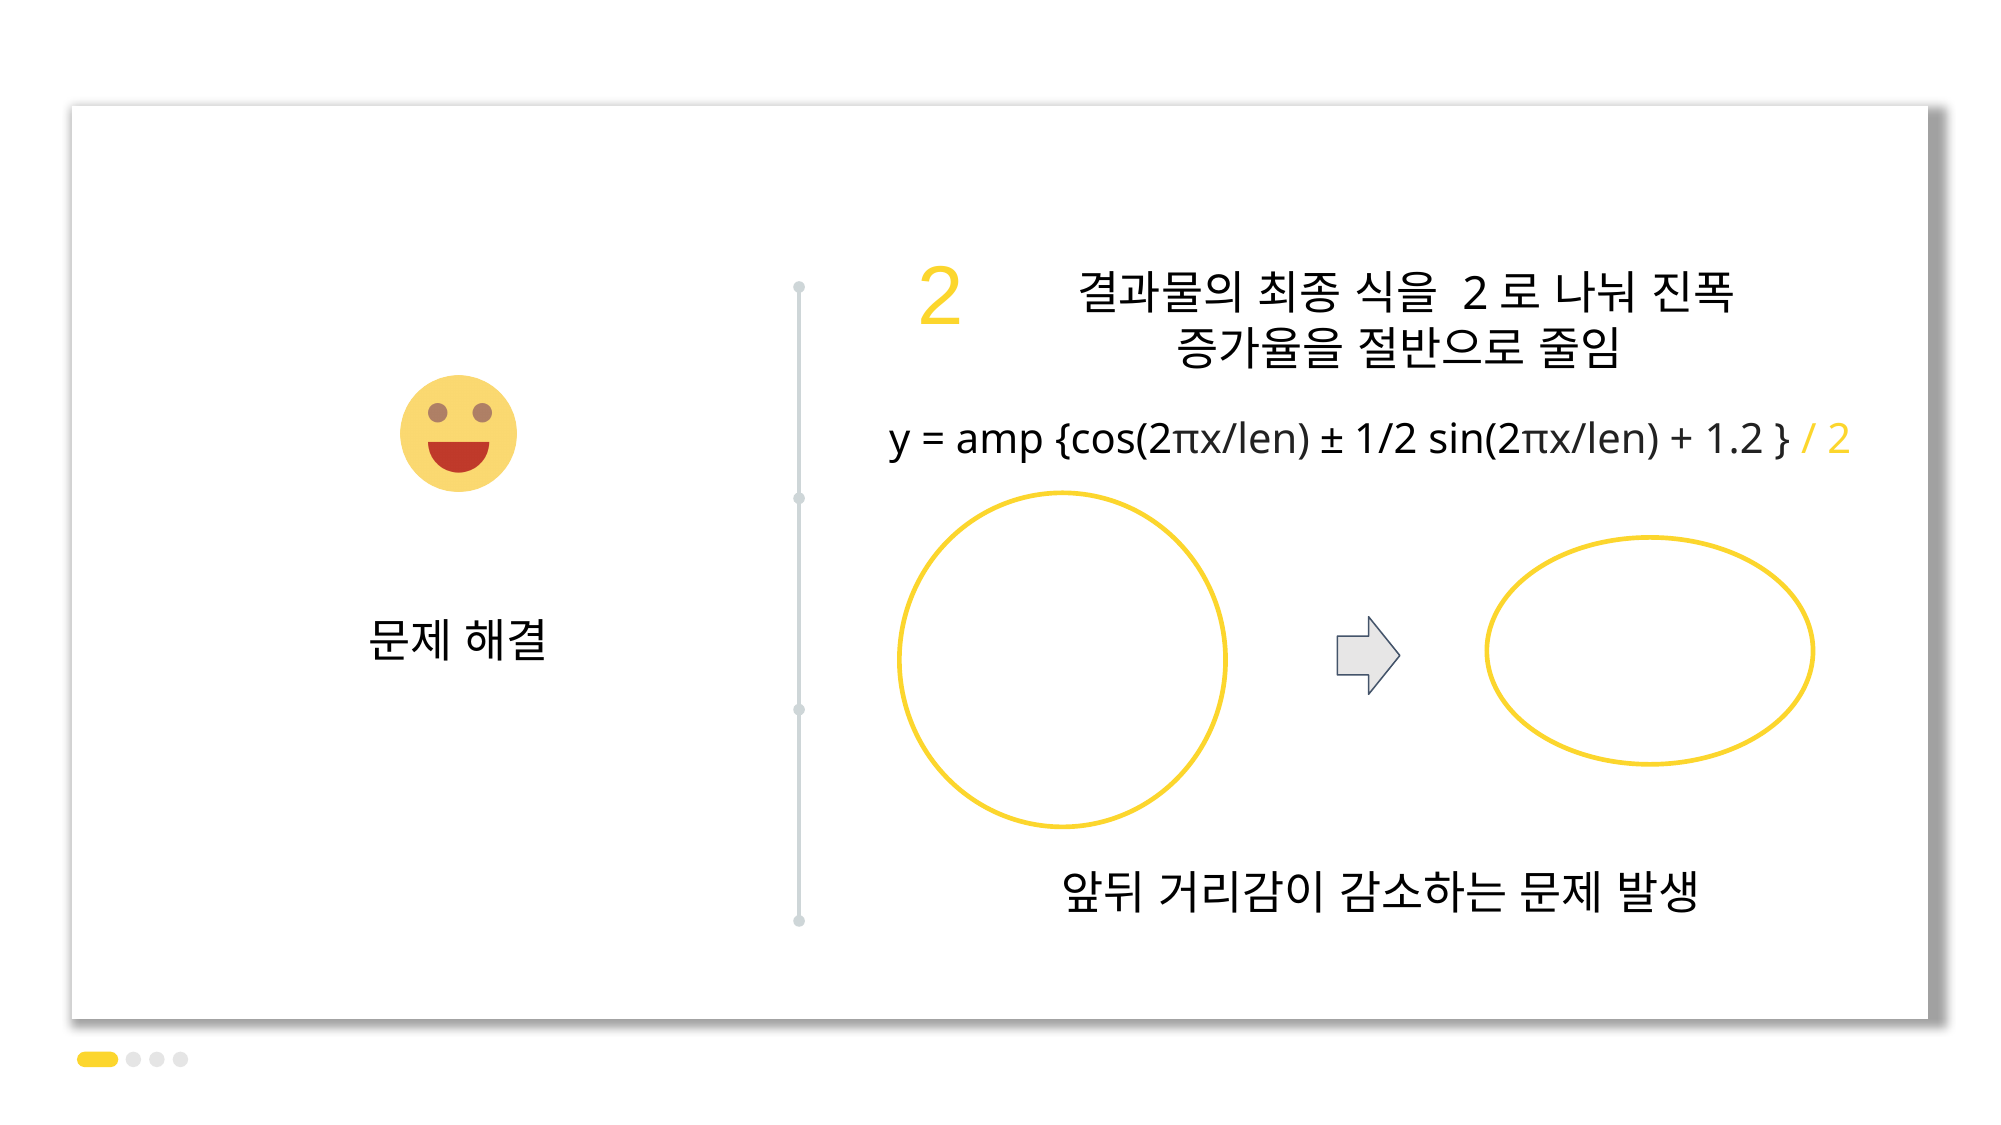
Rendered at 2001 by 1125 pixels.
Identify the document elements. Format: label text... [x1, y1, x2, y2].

text_box [1486, 537, 1814, 765]
text_box [125, 1051, 142, 1068]
text_box [76, 1051, 119, 1068]
text_box 결과물의 최종 식을 2로 나눠 진폭 증가율을 절반으로 줄임 [979, 256, 1833, 353]
text_box [71, 105, 1928, 1019]
text_box y = amp {cos(2πx/len) ± 1/2 sin(2πx/len) + 1.2 } / 2 [866, 396, 1875, 493]
text_box 2 [902, 234, 980, 351]
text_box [792, 280, 806, 928]
text_box [149, 1051, 165, 1068]
text_box [1337, 616, 1400, 695]
text_box 문제 해결 [161, 603, 756, 700]
text_box [899, 492, 1226, 827]
picture [400, 374, 517, 492]
text_box 앞뒤 거리감이 감소하는 문제 발생 [942, 856, 1820, 953]
text_box [172, 1051, 189, 1068]
